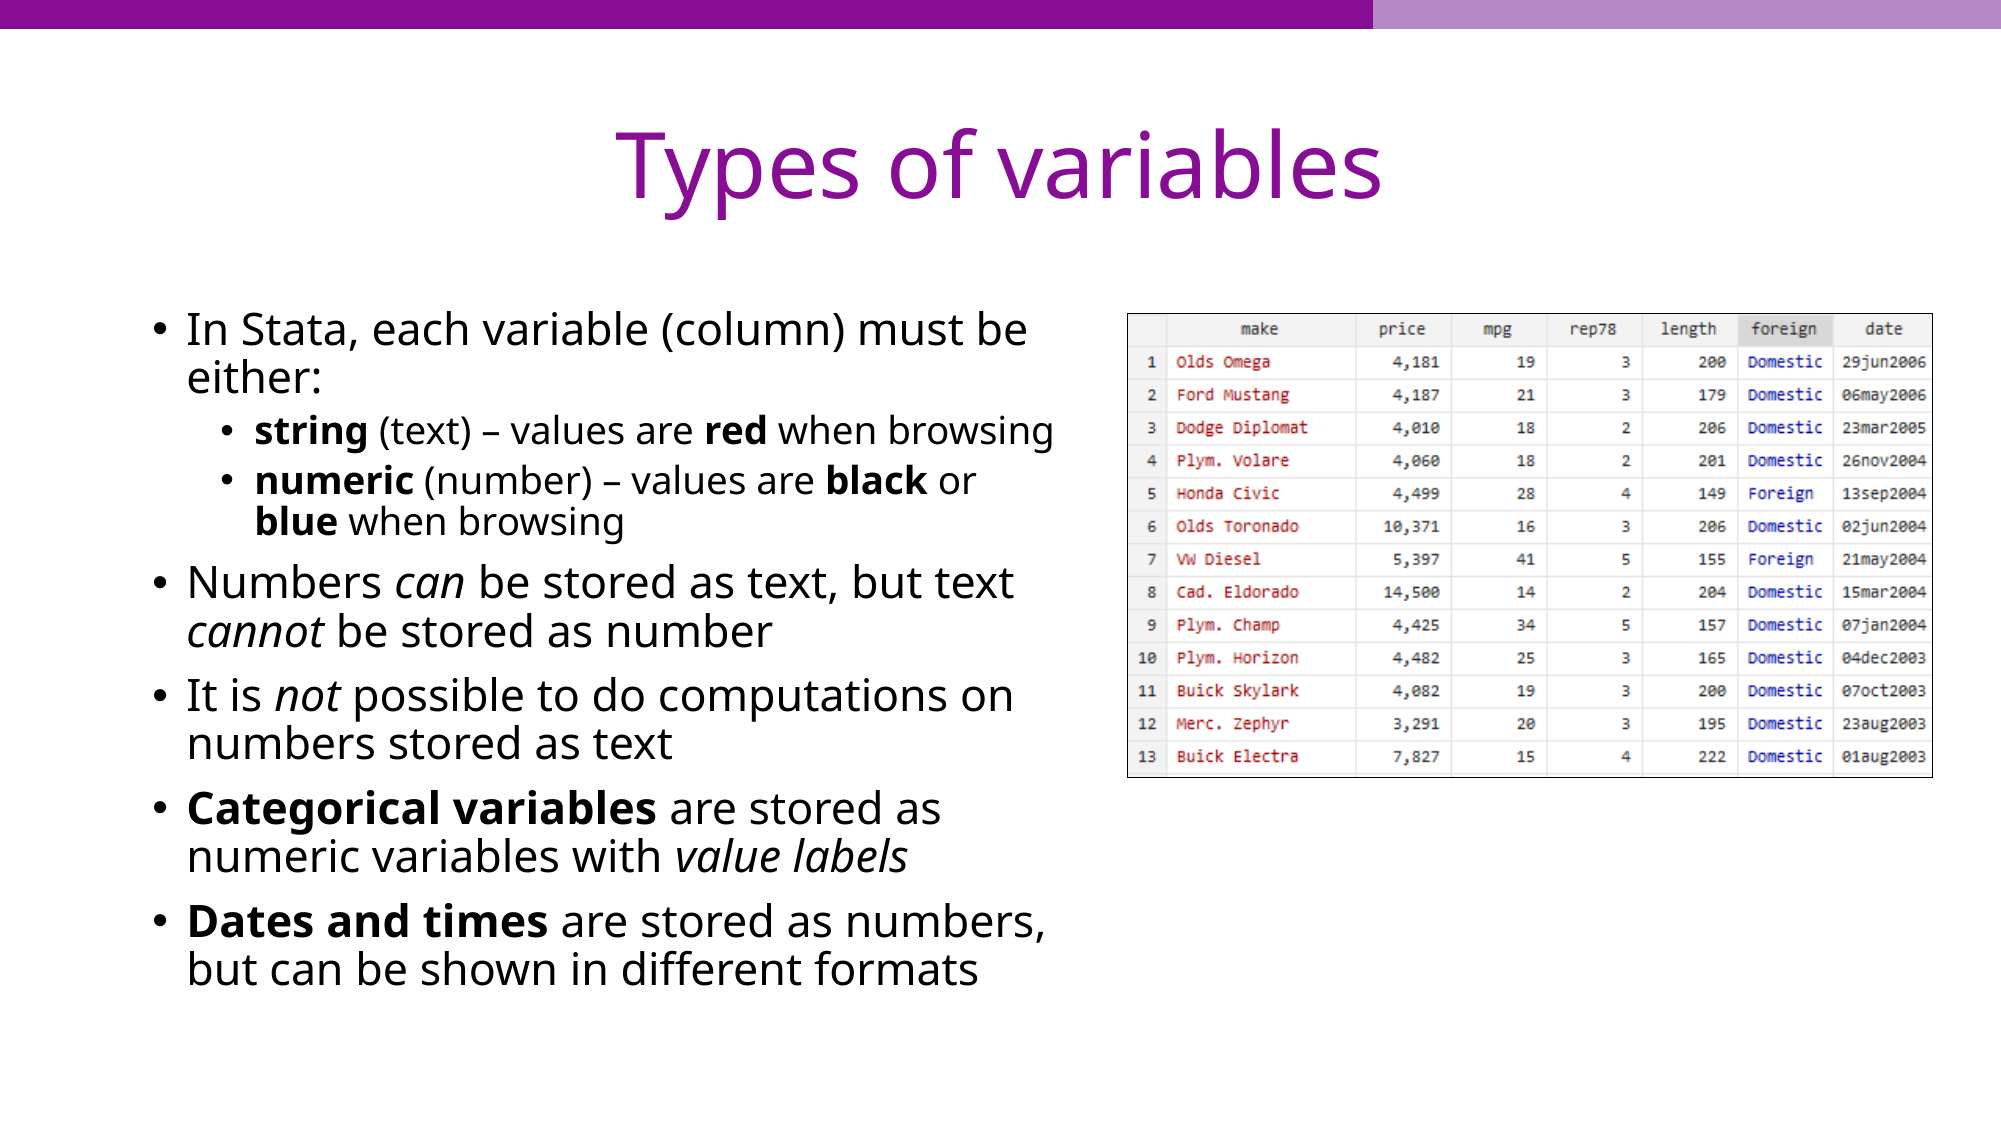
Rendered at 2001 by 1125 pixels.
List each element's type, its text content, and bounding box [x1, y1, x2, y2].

title Types of variables [137, 59, 1863, 278]
list In Stata, each variable (column) must be either: string (text) – values are red when browsing numeric (number) – values are black or blue when browsing Numbers can be stored as text, but text cannot be stored as number It is not possible to do computations on numbers stored as text Categorical variables are stored as numeric variables with value labels Dates and times are stored as numbers, but can be shown in different formats [137, 299, 1085, 1014]
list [1126, 313, 1933, 778]
